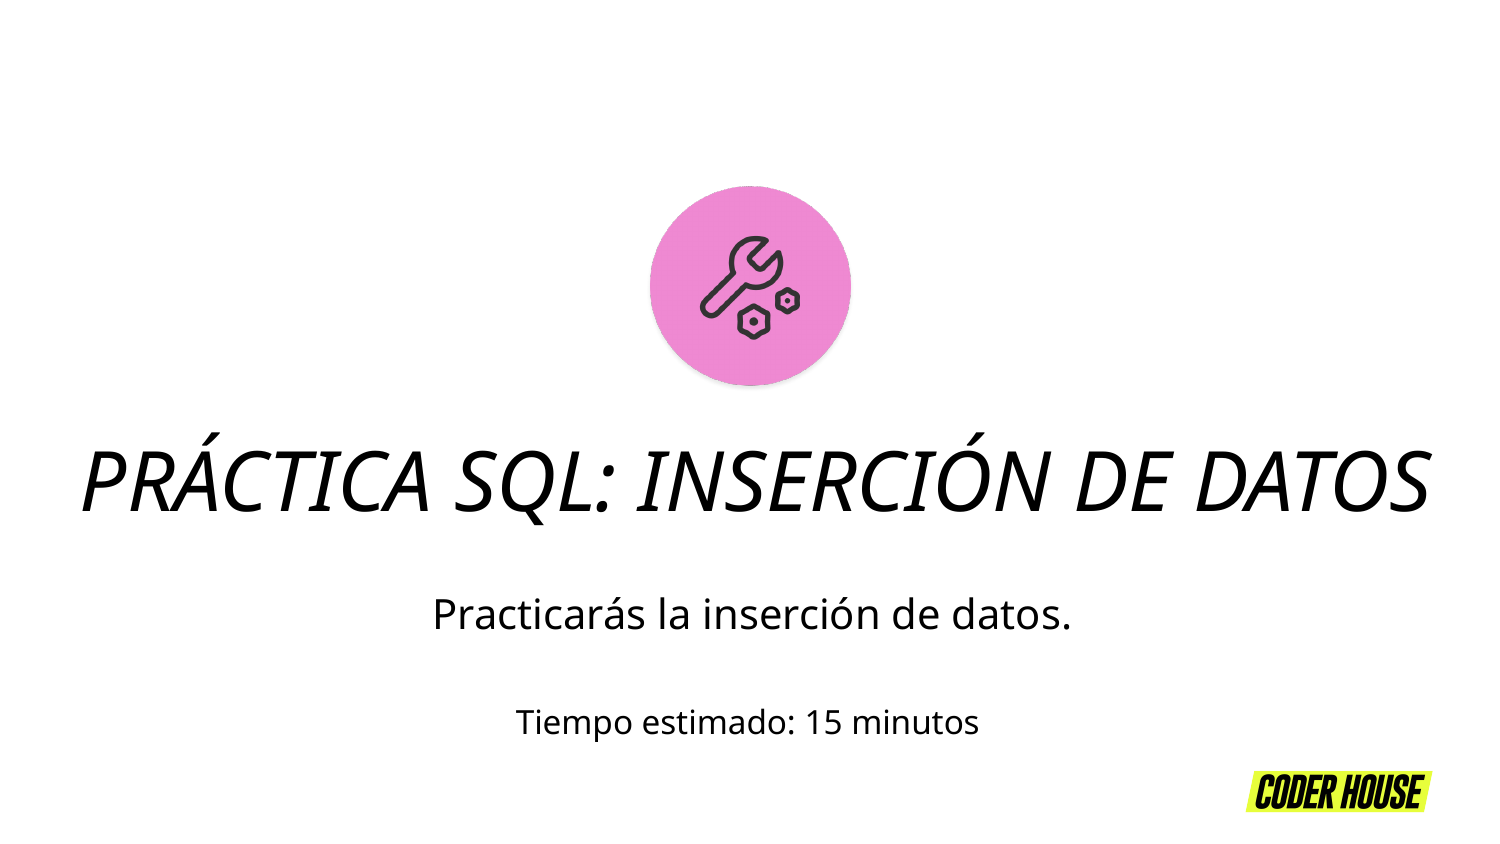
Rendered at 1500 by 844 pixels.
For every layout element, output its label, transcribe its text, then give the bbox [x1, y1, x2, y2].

picture [1241, 764, 1437, 819]
text_box PRÁCTICA SQL: INSERCIÓN DE DATOS [55, 413, 1457, 542]
text_box Practicarás la inserción de datos. Tiempo estimado: 15 minutos [119, 556, 1386, 765]
picture [636, 172, 864, 399]
